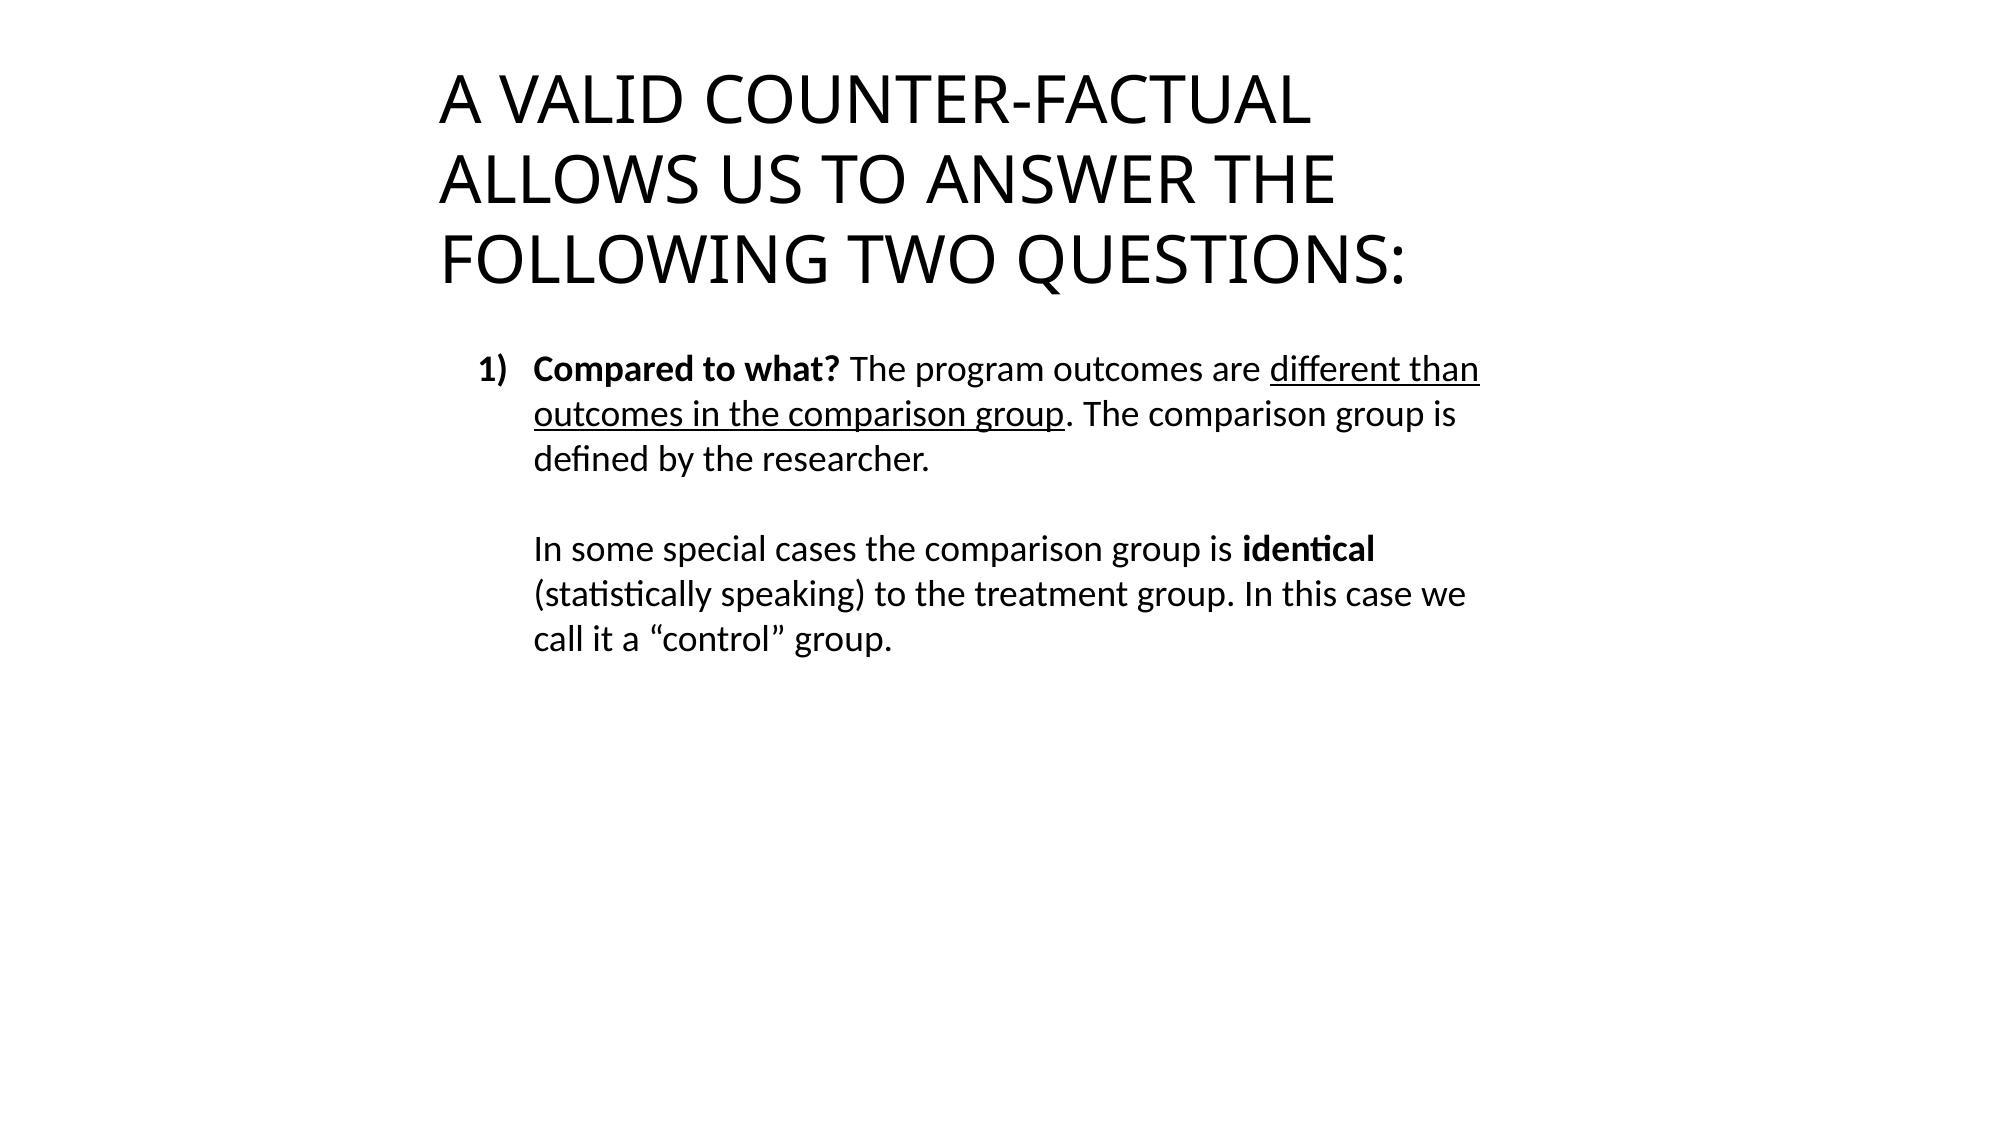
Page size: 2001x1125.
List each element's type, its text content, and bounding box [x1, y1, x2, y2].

text_box A valid counter-factual allows us to answer the following two questions: [425, 49, 1575, 305]
text_box Compared to what? The program outcomes are different than outcomes in the comparison group. The comparison group is defined by the researcher. In some special cases the comparison group is identical (statistically speaking) to the treatment group. In this case we call it a “control” group. [462, 336, 1538, 711]
